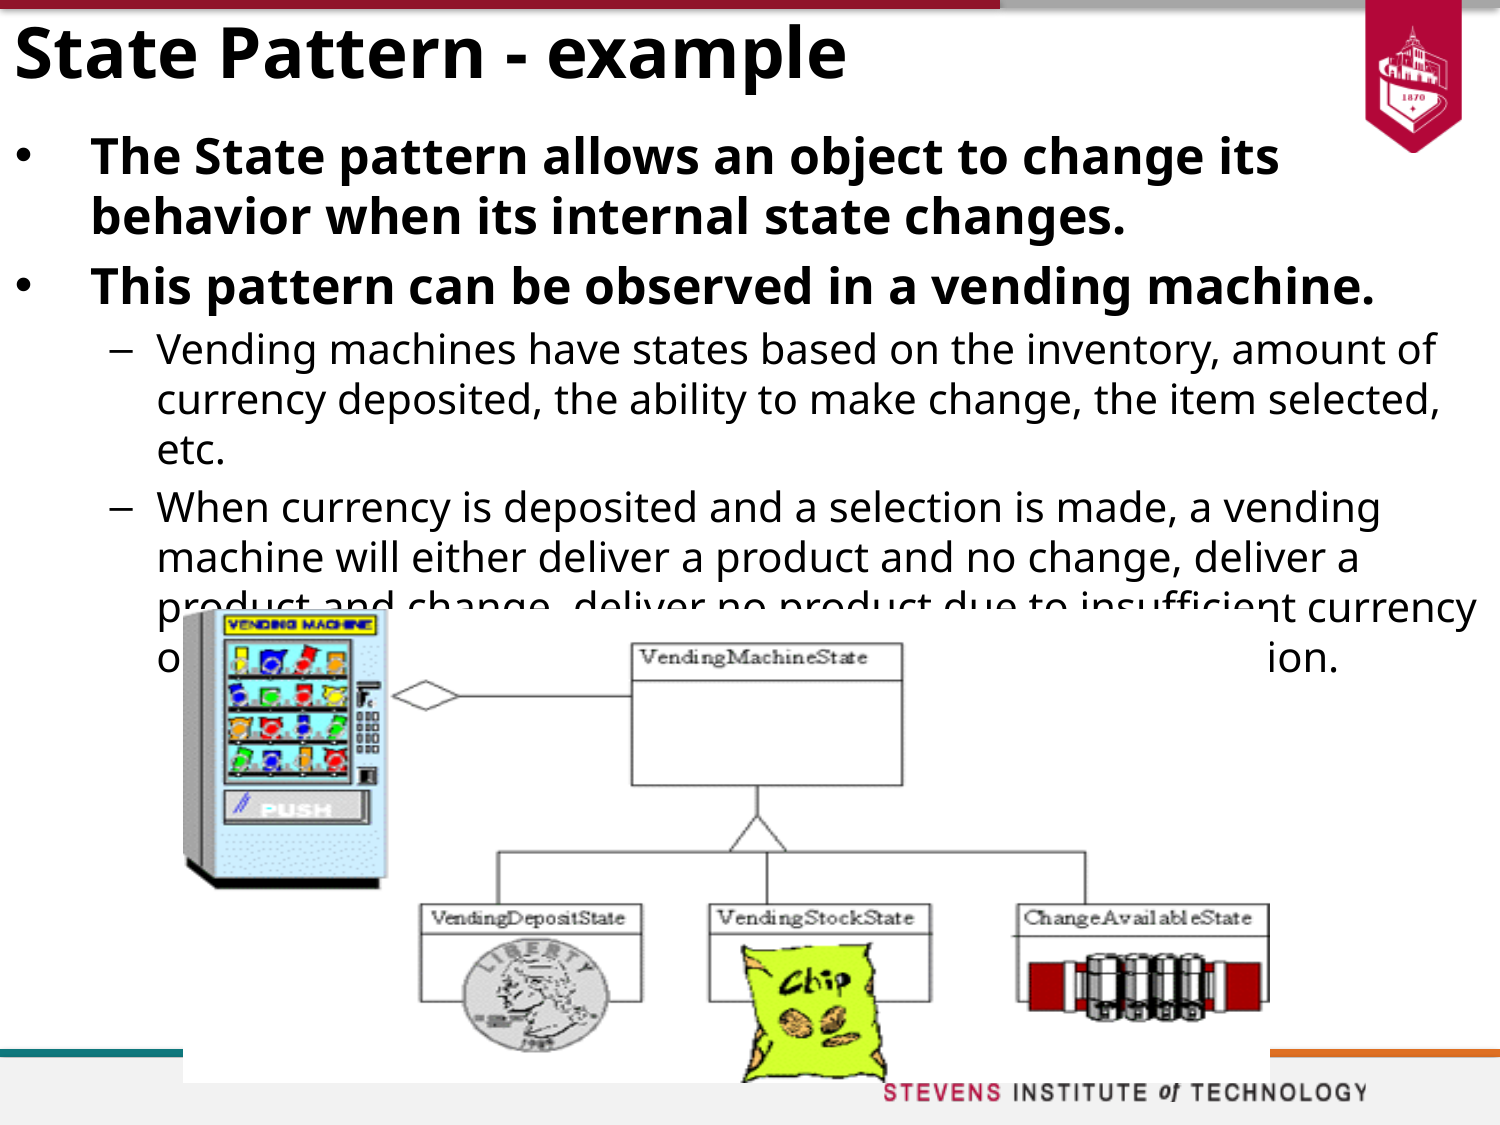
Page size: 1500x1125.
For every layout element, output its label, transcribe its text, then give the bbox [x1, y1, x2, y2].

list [182, 609, 1270, 1083]
list The State pattern allows an object to change its behavior when its internal state changes. This pattern can be observed in a vending machine. Vending machines have states based on the inventory, amount of currency deposited, the ability to make change, the item selected, etc. When currency is deposited and a selection is made, a vending machine will either deliver a product and no change, deliver a product and change, deliver no product due to insufficient currency on deposit, or deliver no product due to inventory depletion. [0, 117, 1500, 661]
title State Pattern - example [0, 0, 1489, 117]
